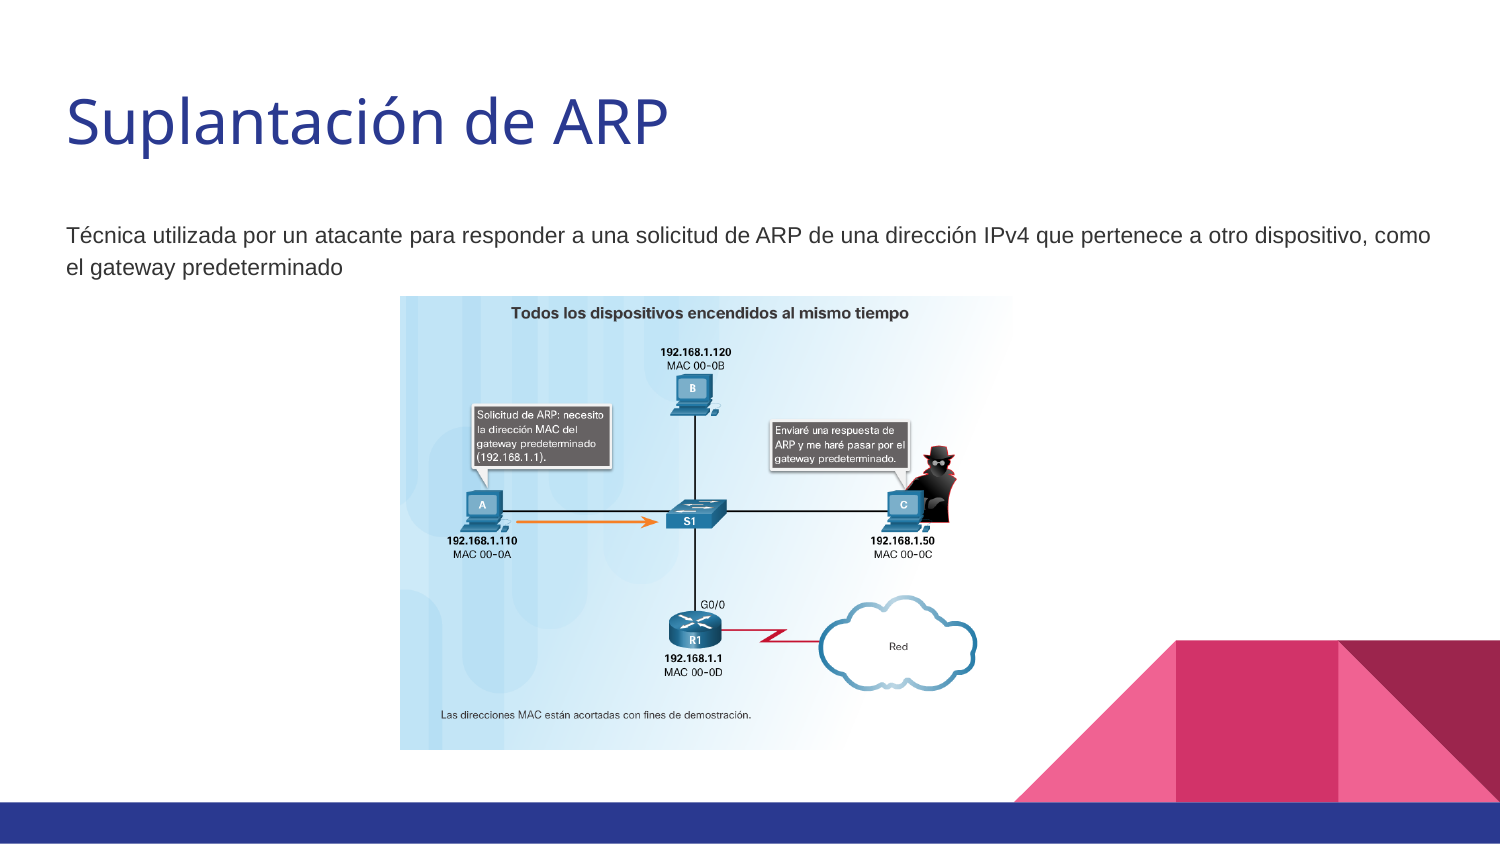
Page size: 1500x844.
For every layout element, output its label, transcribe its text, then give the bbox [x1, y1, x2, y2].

list Técnica utilizada por un atacante para responder a una solicitud de ARP de una dirección IPv4 que pertenece a otro dispositivo, como el gateway predeterminado [51, 201, 1449, 750]
picture [399, 296, 1013, 750]
title Suplantación de ARP [51, 67, 1449, 167]
